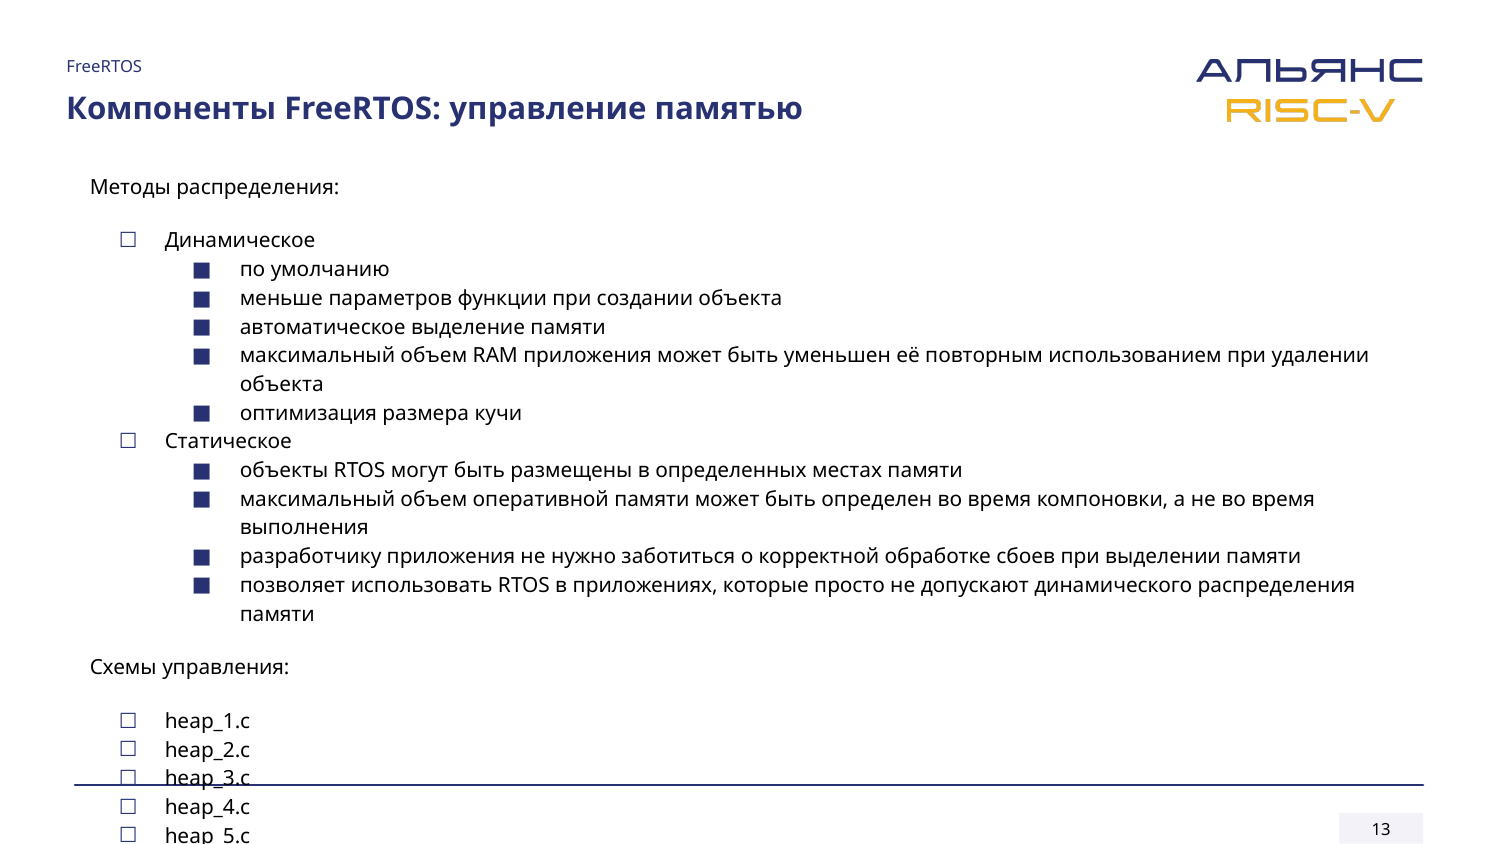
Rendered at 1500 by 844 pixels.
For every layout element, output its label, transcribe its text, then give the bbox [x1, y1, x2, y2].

title FreeRTOS [51, 40, 800, 72]
title Компоненты FreeRTOS: управление памятью [51, 72, 1196, 126]
picture [1196, 59, 1423, 122]
list Методы распределения: Динамическое по умолчанию меньше параметров функции при создании объекта автоматическое выделение памяти максимальный объем RAM приложения может быть уменьшен её повторным использованием при удалении объекта оптимизация размера кучи Статическое объекты RTOS могут быть размещены в определенных местах памяти максимальный объем оперативной памяти может быть определен во время компоновки, а не во время выполнения разработчику приложения не нужно заботиться о корректной обработке сбоев при выделении памяти позволяет использовать RTOS в приложениях, которые просто не допускают динамического распределения памяти Схемы управления: heap_1.c heap_2.c heap_3.c heap_4.c heap_5.c [74, 154, 1424, 767]
